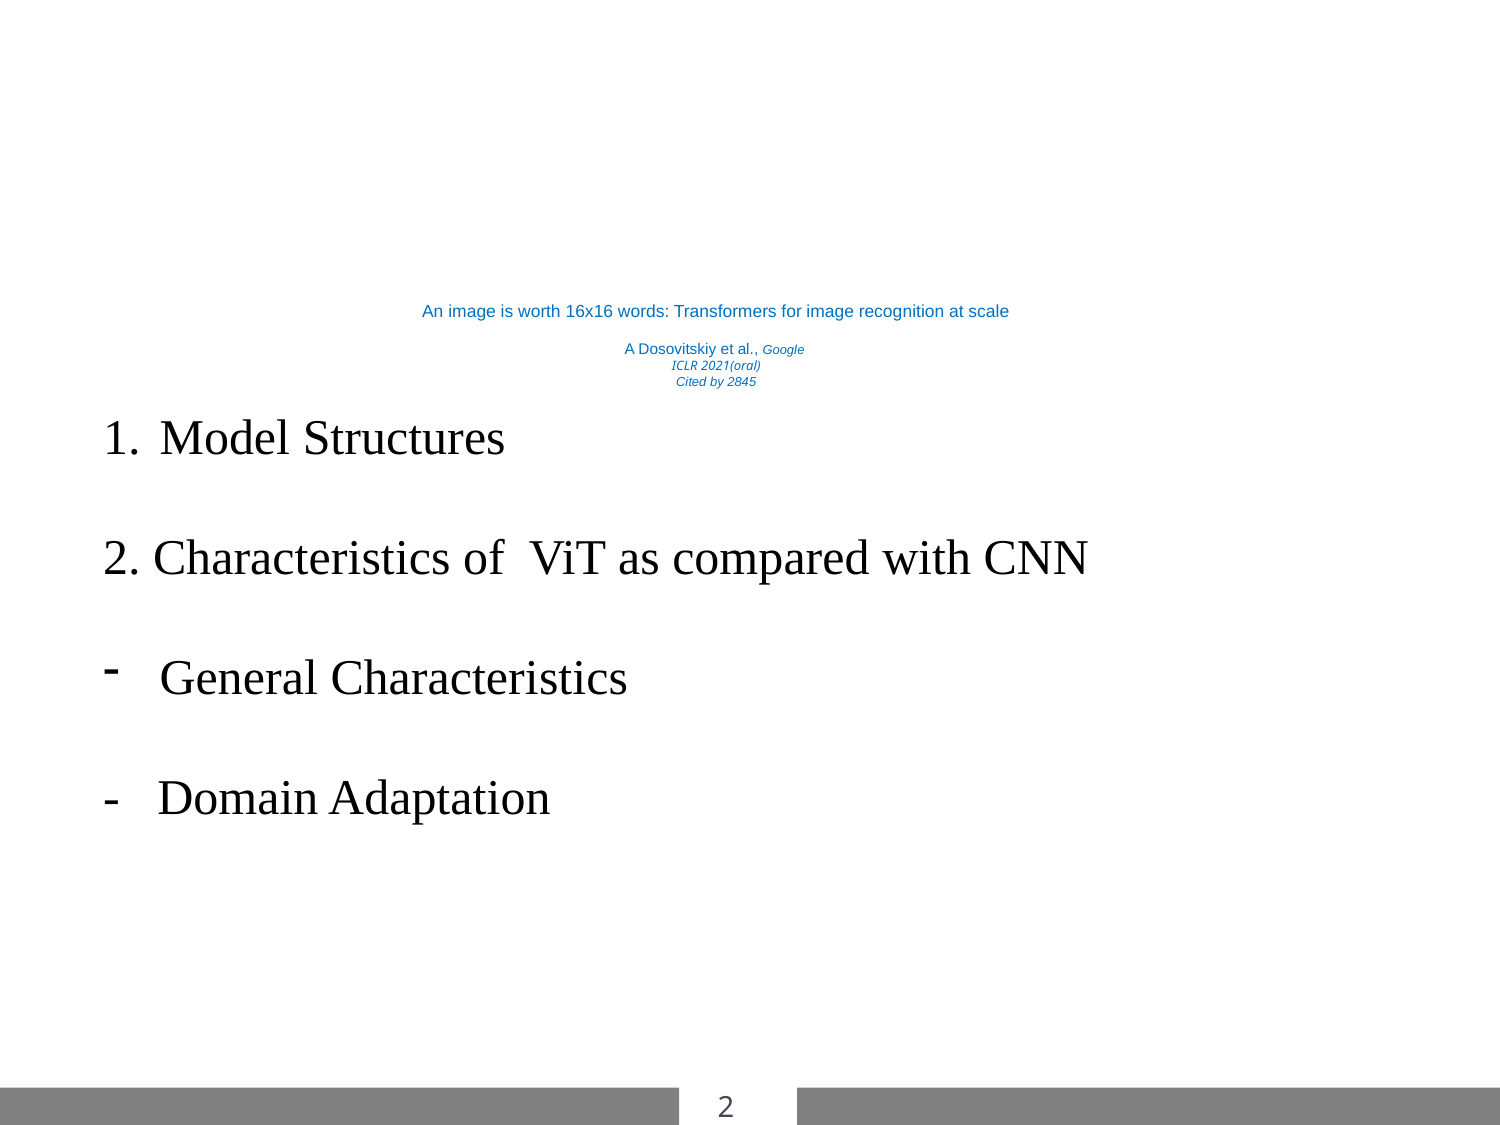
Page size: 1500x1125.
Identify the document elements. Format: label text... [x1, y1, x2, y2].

text_box Model Structures 2. Characteristics of ViT as compared with CNN General Characteristics - Domain Adaptation [88, 397, 1439, 922]
title An image is worth 16x16 words: Transformers for image recognition at scale A Dosovitskiy et al., Google ICLR 2021(oral) Cited by 2845 [41, 290, 1392, 415]
